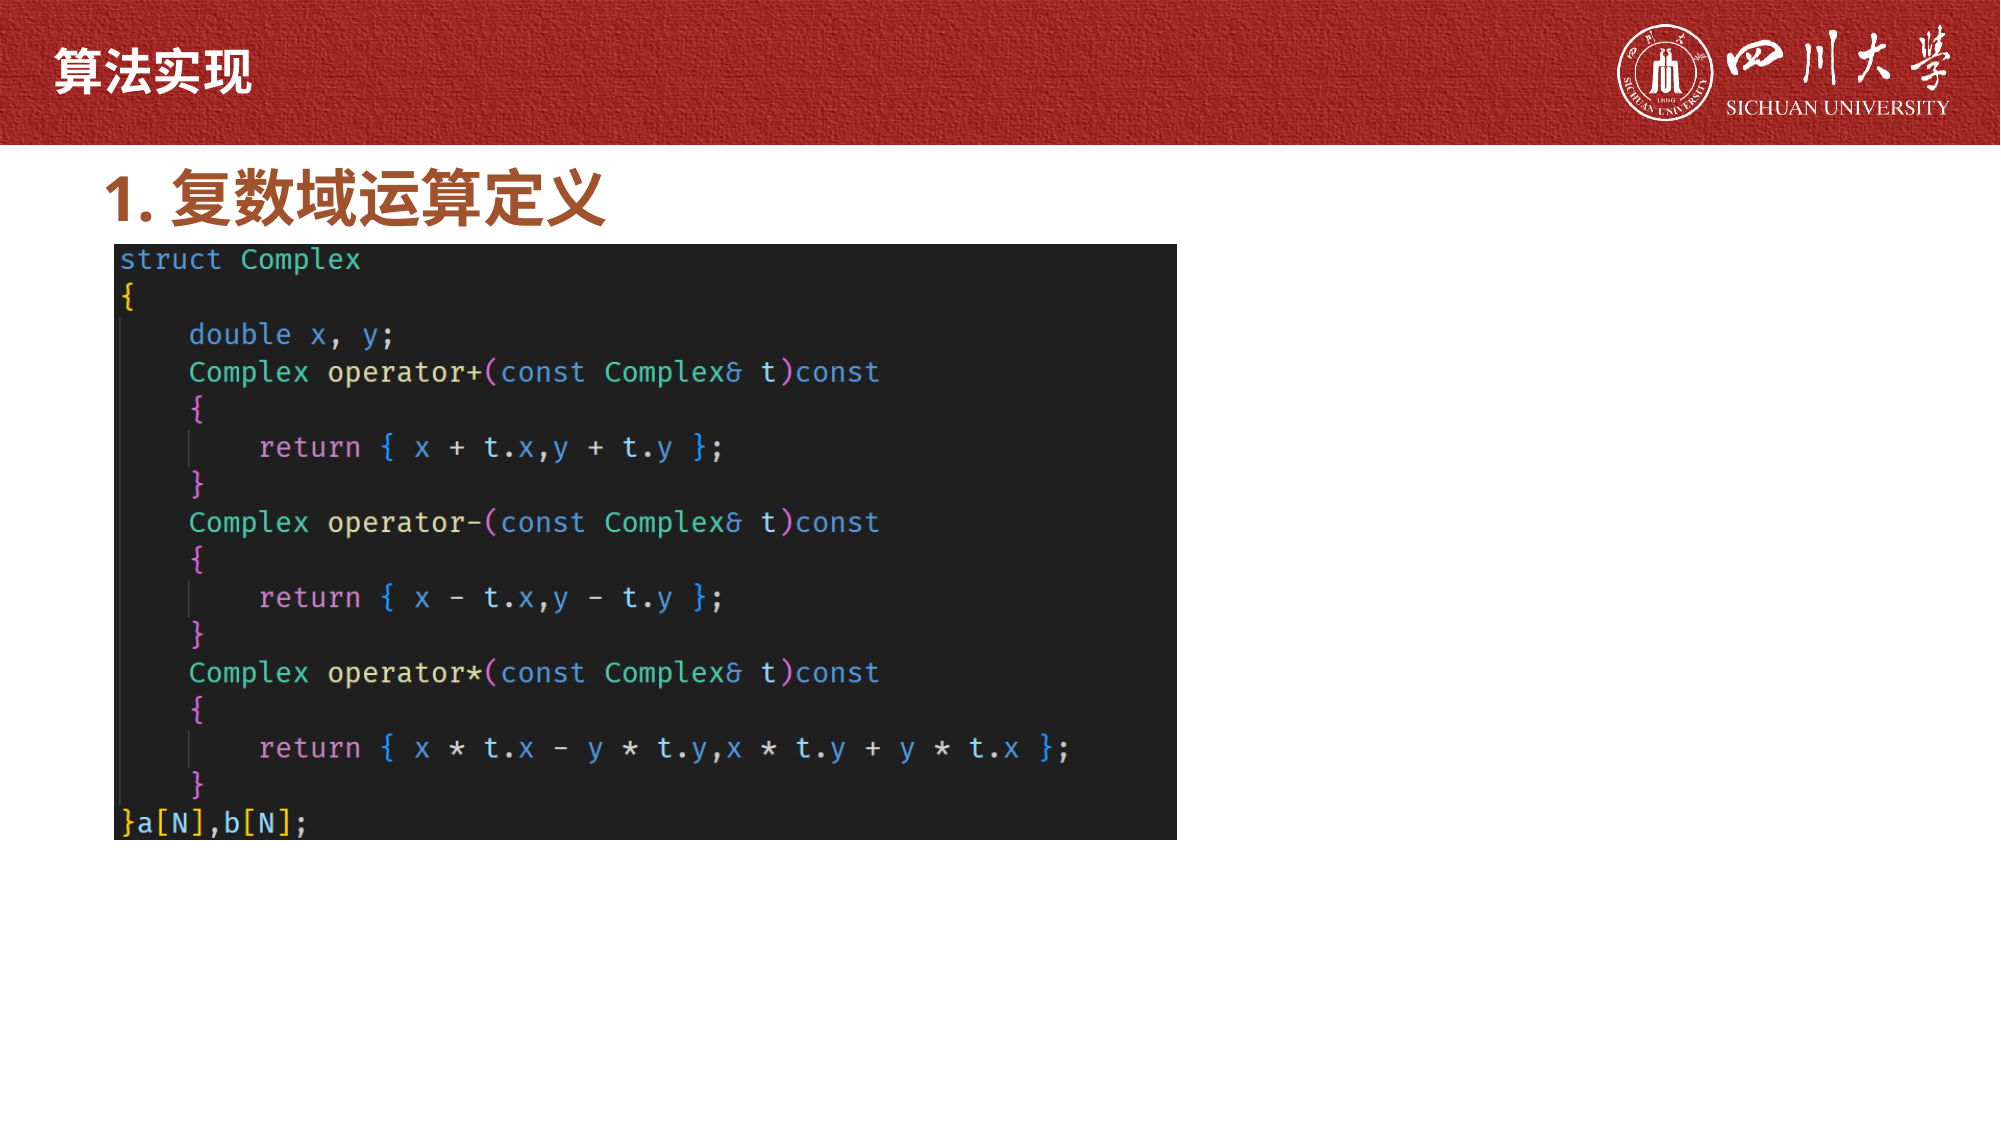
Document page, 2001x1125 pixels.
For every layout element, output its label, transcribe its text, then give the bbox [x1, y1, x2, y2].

picture [114, 244, 1177, 840]
text_box 1.复数域运算定义 [102, 158, 2000, 234]
picture [0, 0, 2000, 146]
